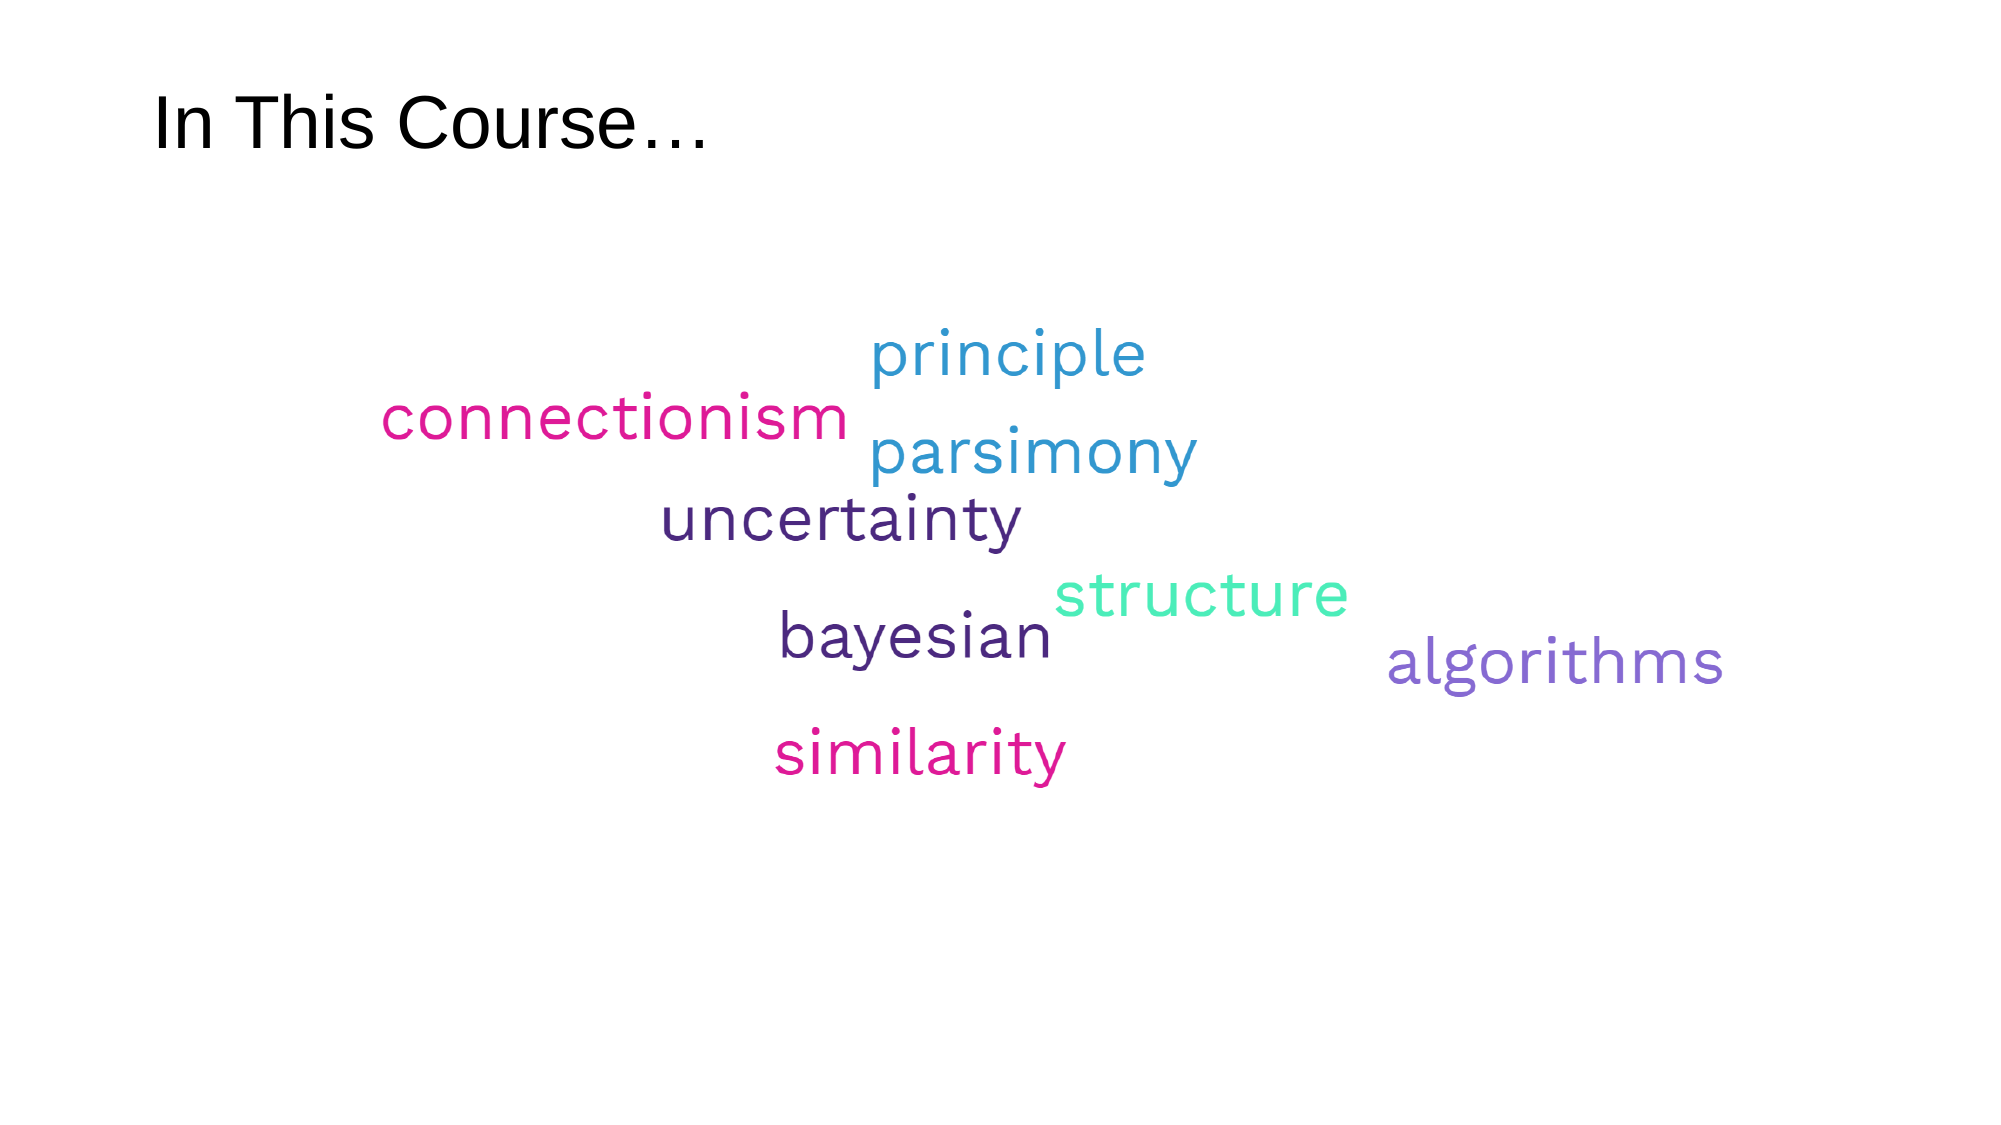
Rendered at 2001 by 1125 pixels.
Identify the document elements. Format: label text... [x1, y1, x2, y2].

picture [353, 276, 1846, 849]
title In This Course… [137, 59, 1863, 189]
